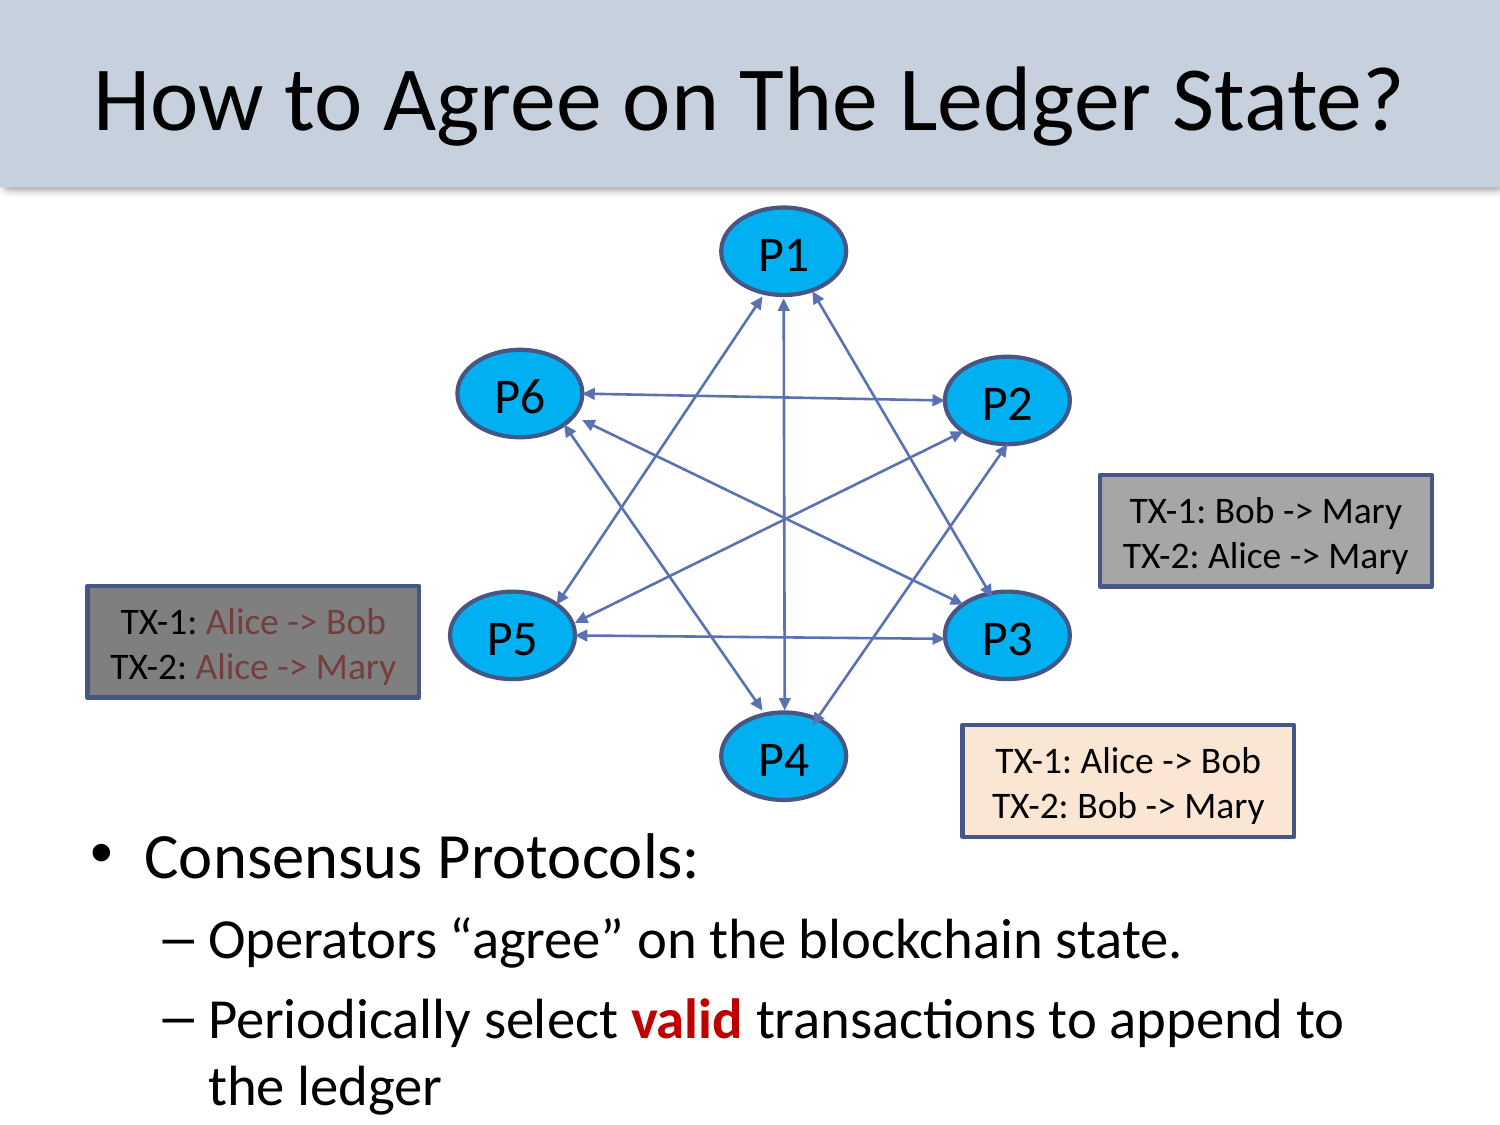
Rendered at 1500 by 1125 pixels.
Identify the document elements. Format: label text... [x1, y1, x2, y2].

text_box TX-1: Bob -> Mary TX-2: Alice -> Mary [1098, 473, 1434, 589]
text_box TX-1: Alice -> Bob TX-2: Alice -> Mary [85, 584, 421, 700]
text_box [449, 207, 1070, 801]
title How to Agree on The Ledger State? [0, 0, 1500, 188]
list Consensus Protocols: Operators “agree” on the blockchain state. Periodically select valid transactions to append to the ledger [75, 262, 1425, 1125]
text_box TX-1: Alice -> Bob TX-2: Bob -> Mary [960, 723, 1296, 839]
